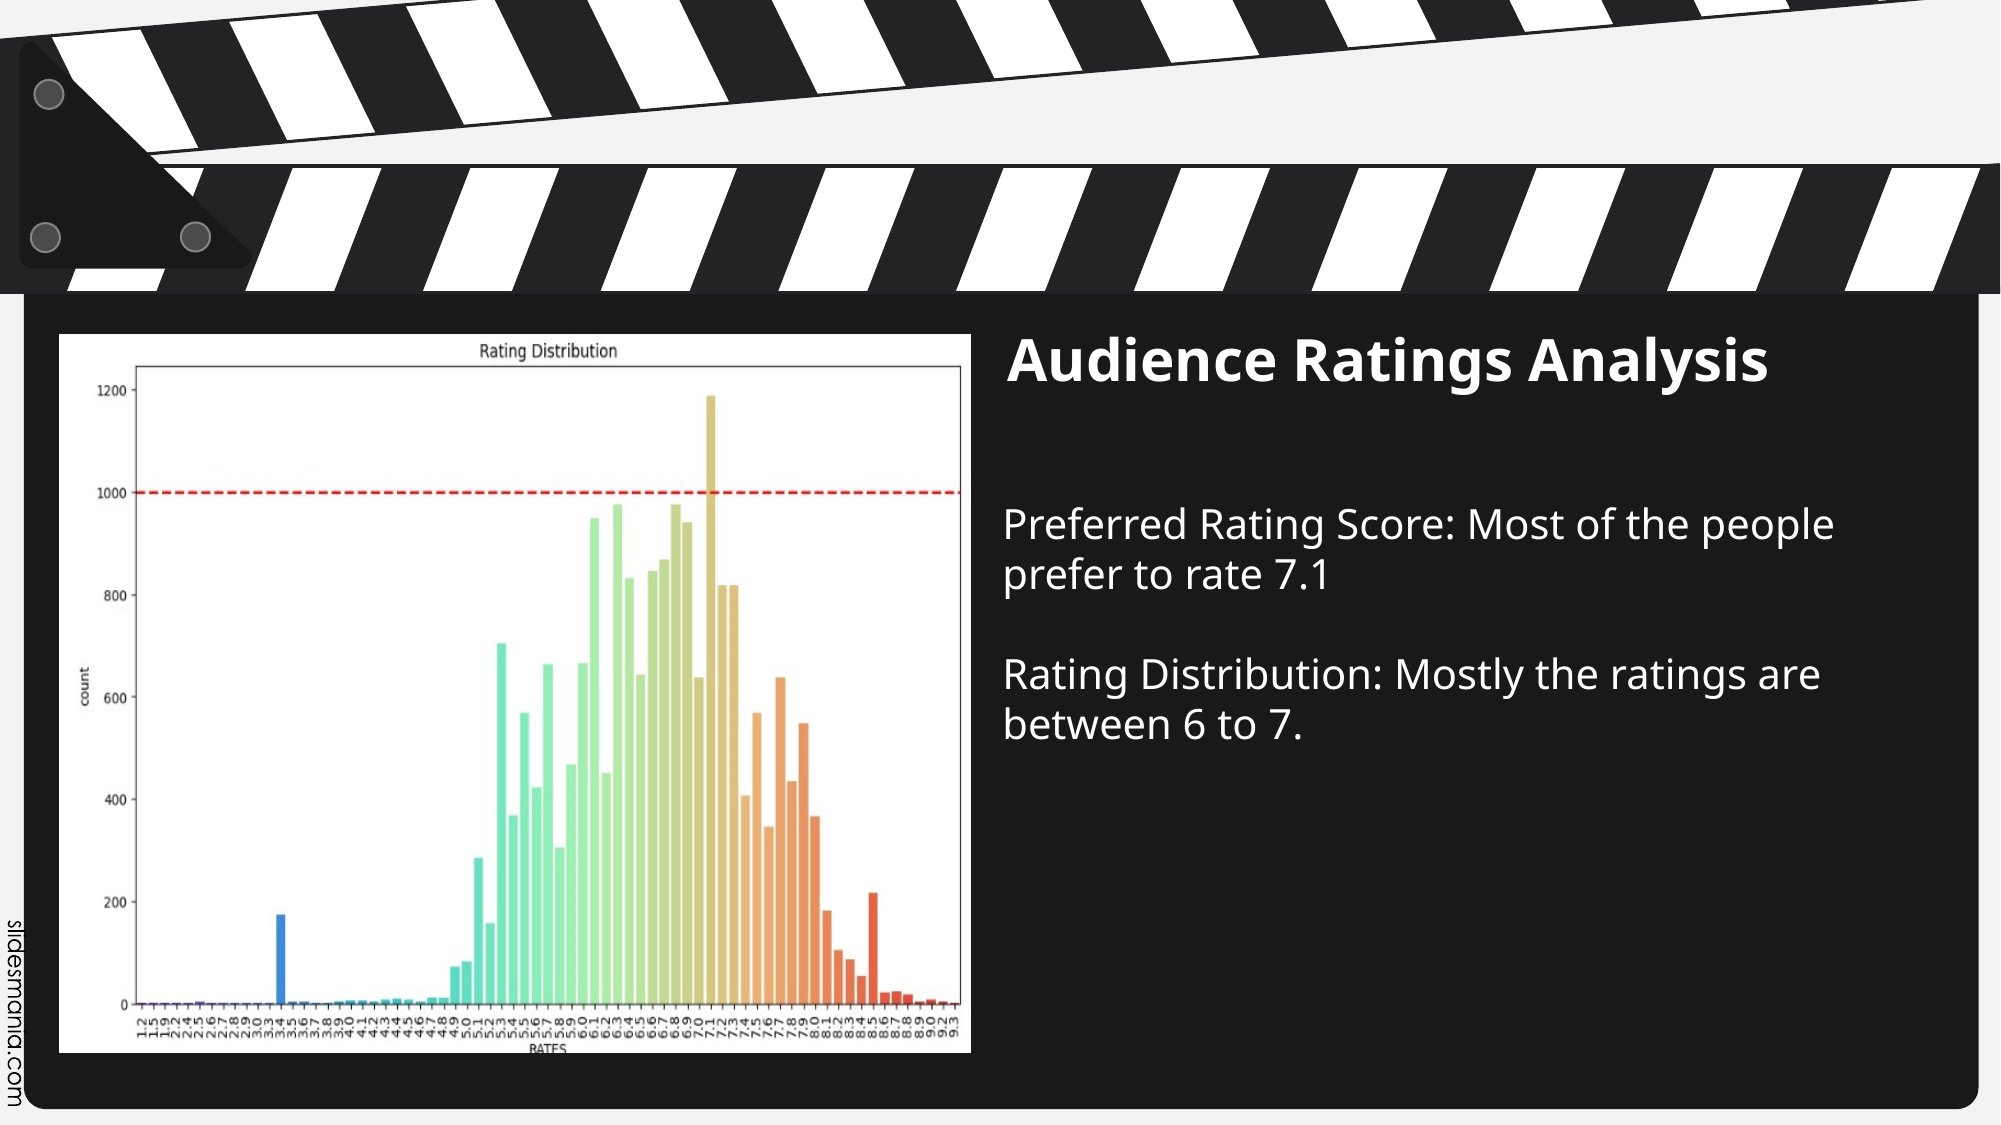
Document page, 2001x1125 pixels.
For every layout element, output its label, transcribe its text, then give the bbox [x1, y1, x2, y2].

picture [59, 334, 971, 1054]
title Audience Ratings Analysis [987, 303, 1822, 401]
text_box Preferred Rating Score: Most of the people prefer to rate 7.1 Rating Distribution: Mostly the ratings are between 6 to 7. [987, 490, 1941, 756]
